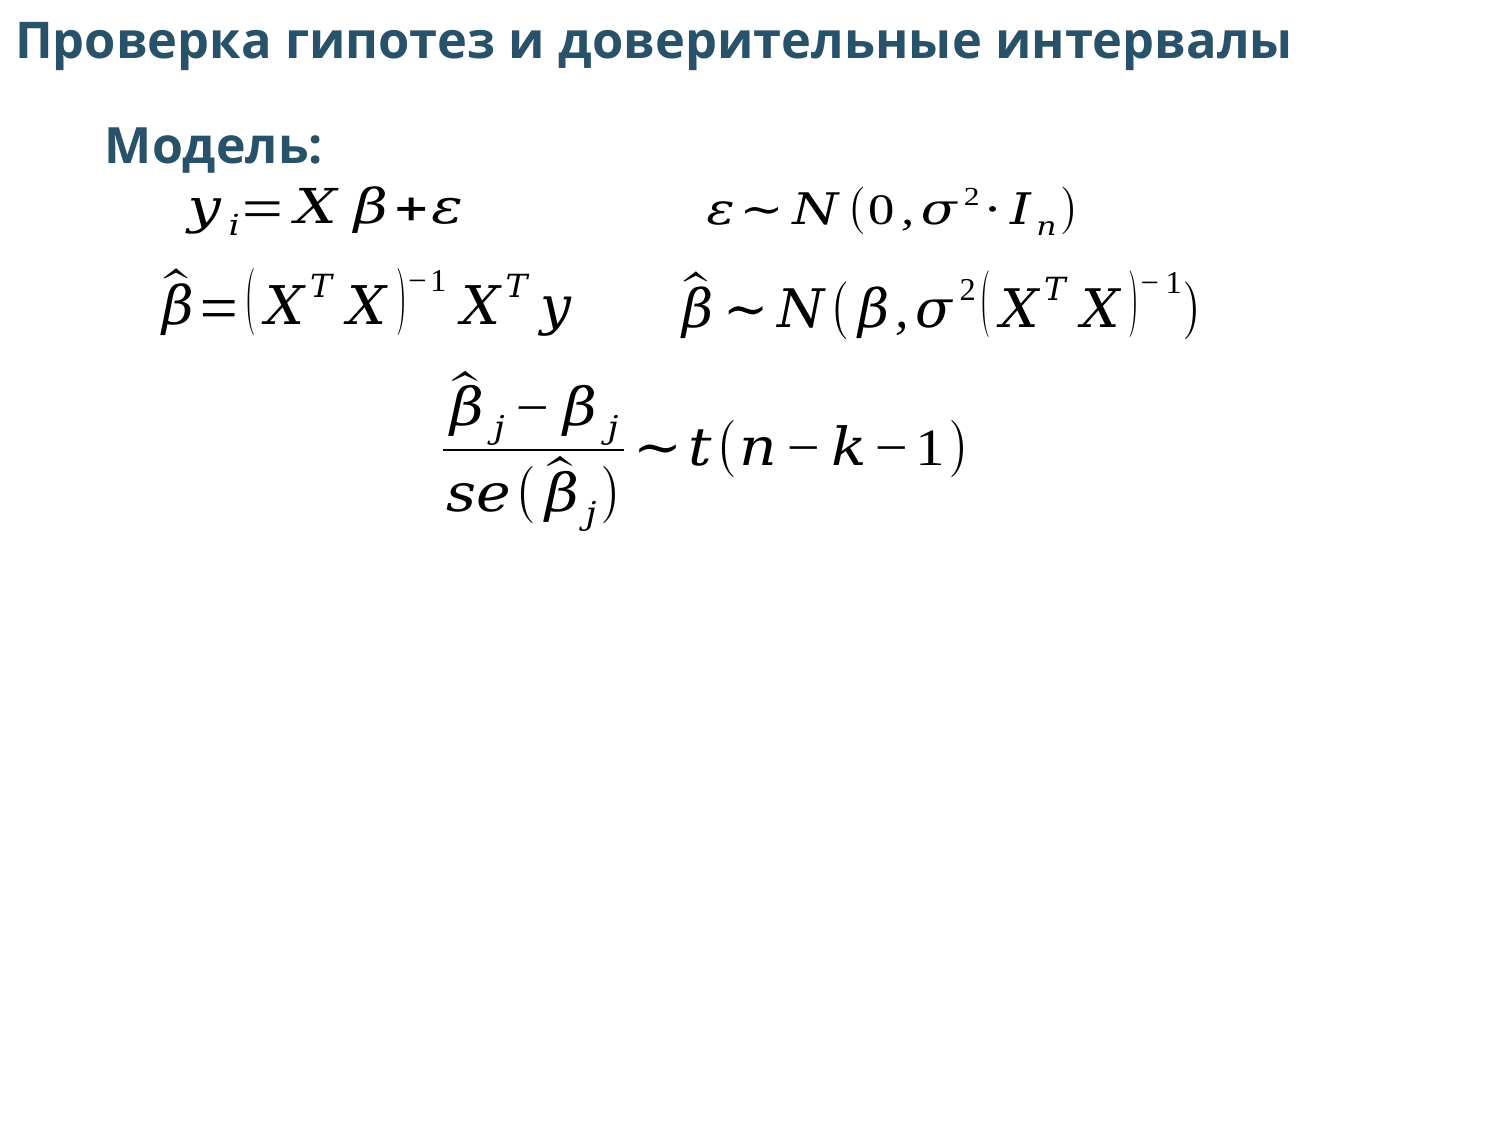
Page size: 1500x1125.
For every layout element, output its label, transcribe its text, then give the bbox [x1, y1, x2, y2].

text_box Проверка гипотез и доверительные интервалы [0, 0, 1500, 102]
text_box Модель: [90, 106, 338, 181]
